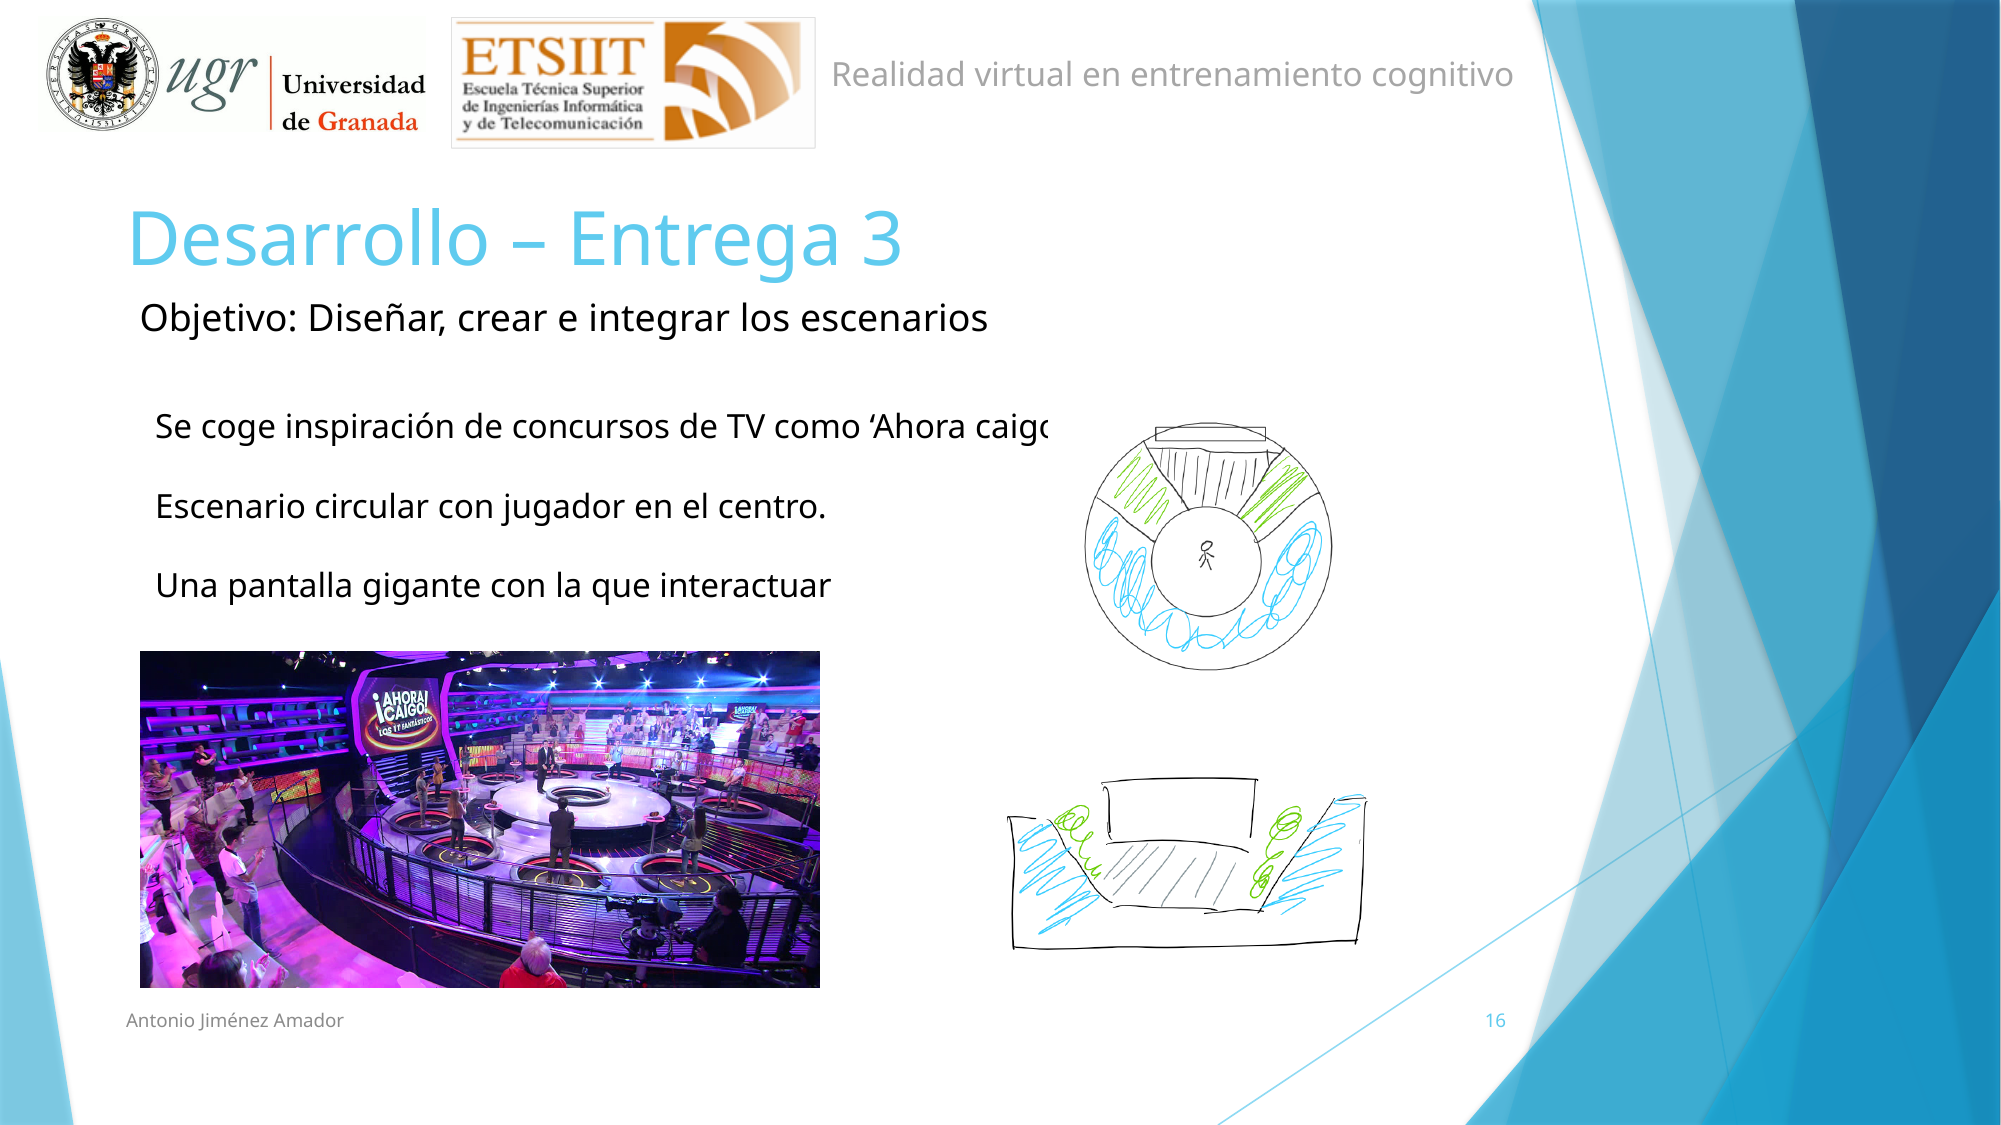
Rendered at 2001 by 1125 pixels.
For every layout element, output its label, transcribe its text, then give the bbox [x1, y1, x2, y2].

picture [449, 15, 817, 151]
picture [985, 745, 1394, 971]
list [37, 15, 427, 133]
slide_number 16 [1409, 991, 1522, 1051]
picture [139, 651, 820, 988]
picture [1047, 406, 1376, 692]
text_box Objetivo: Diseñar, crear e integrar los escenarios [124, 286, 1394, 347]
title Desarrollo – Entrega 3 [111, 183, 1522, 317]
text_box Se coge inspiración de concursos de TV como ‘Ahora caigo’ Escenario circular con jugador en el centro. Una pantalla gigante con la que interactuar [140, 397, 1190, 657]
footer Antonio Jiménez Amador [111, 991, 1145, 1051]
text_box Realidad virtual en entrenamiento cognitivo [822, 46, 1617, 101]
